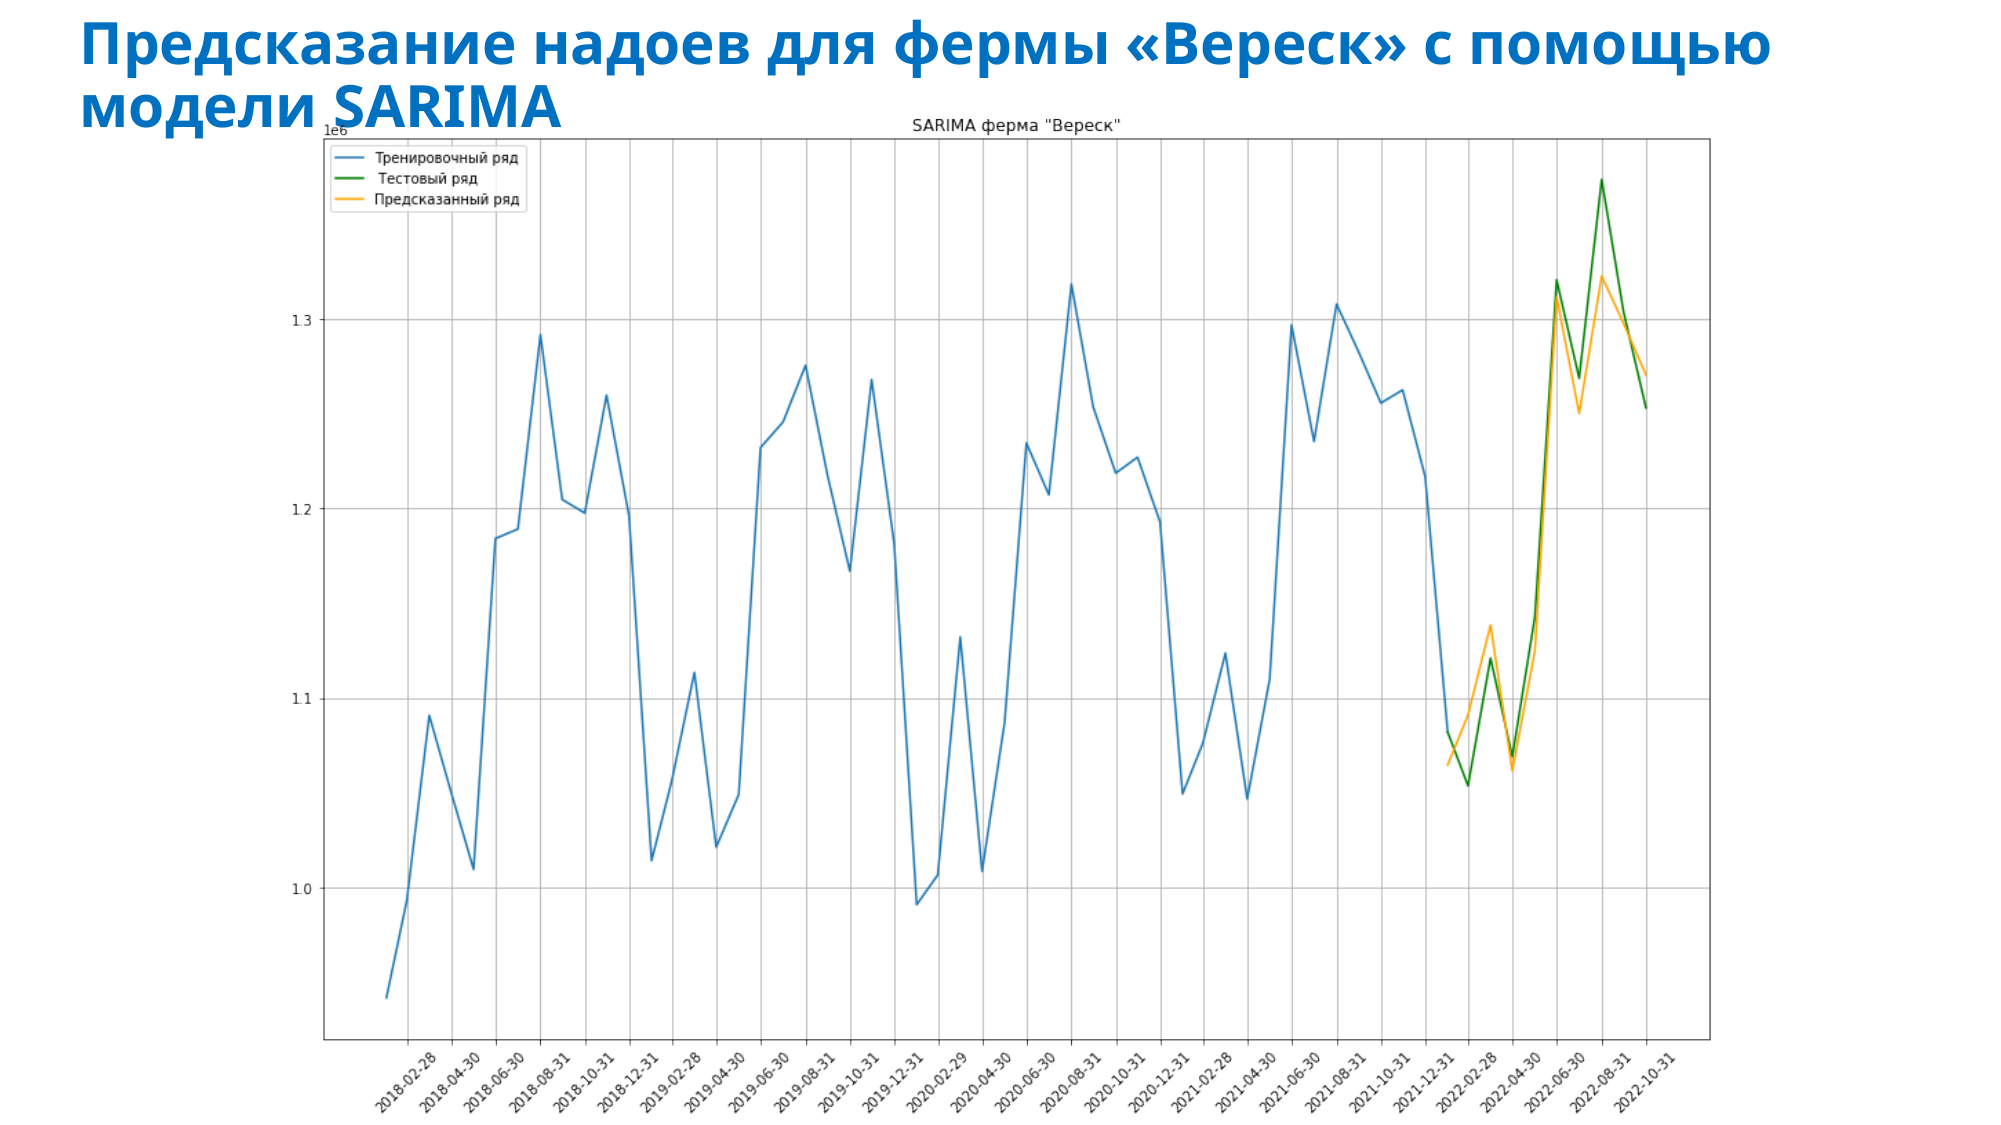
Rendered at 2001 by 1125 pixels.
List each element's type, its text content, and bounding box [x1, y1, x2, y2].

text_box Предсказание надоев для фермы «Вереск» с помощью модели SARIMA [64, 26, 1965, 129]
picture [282, 108, 1718, 1125]
